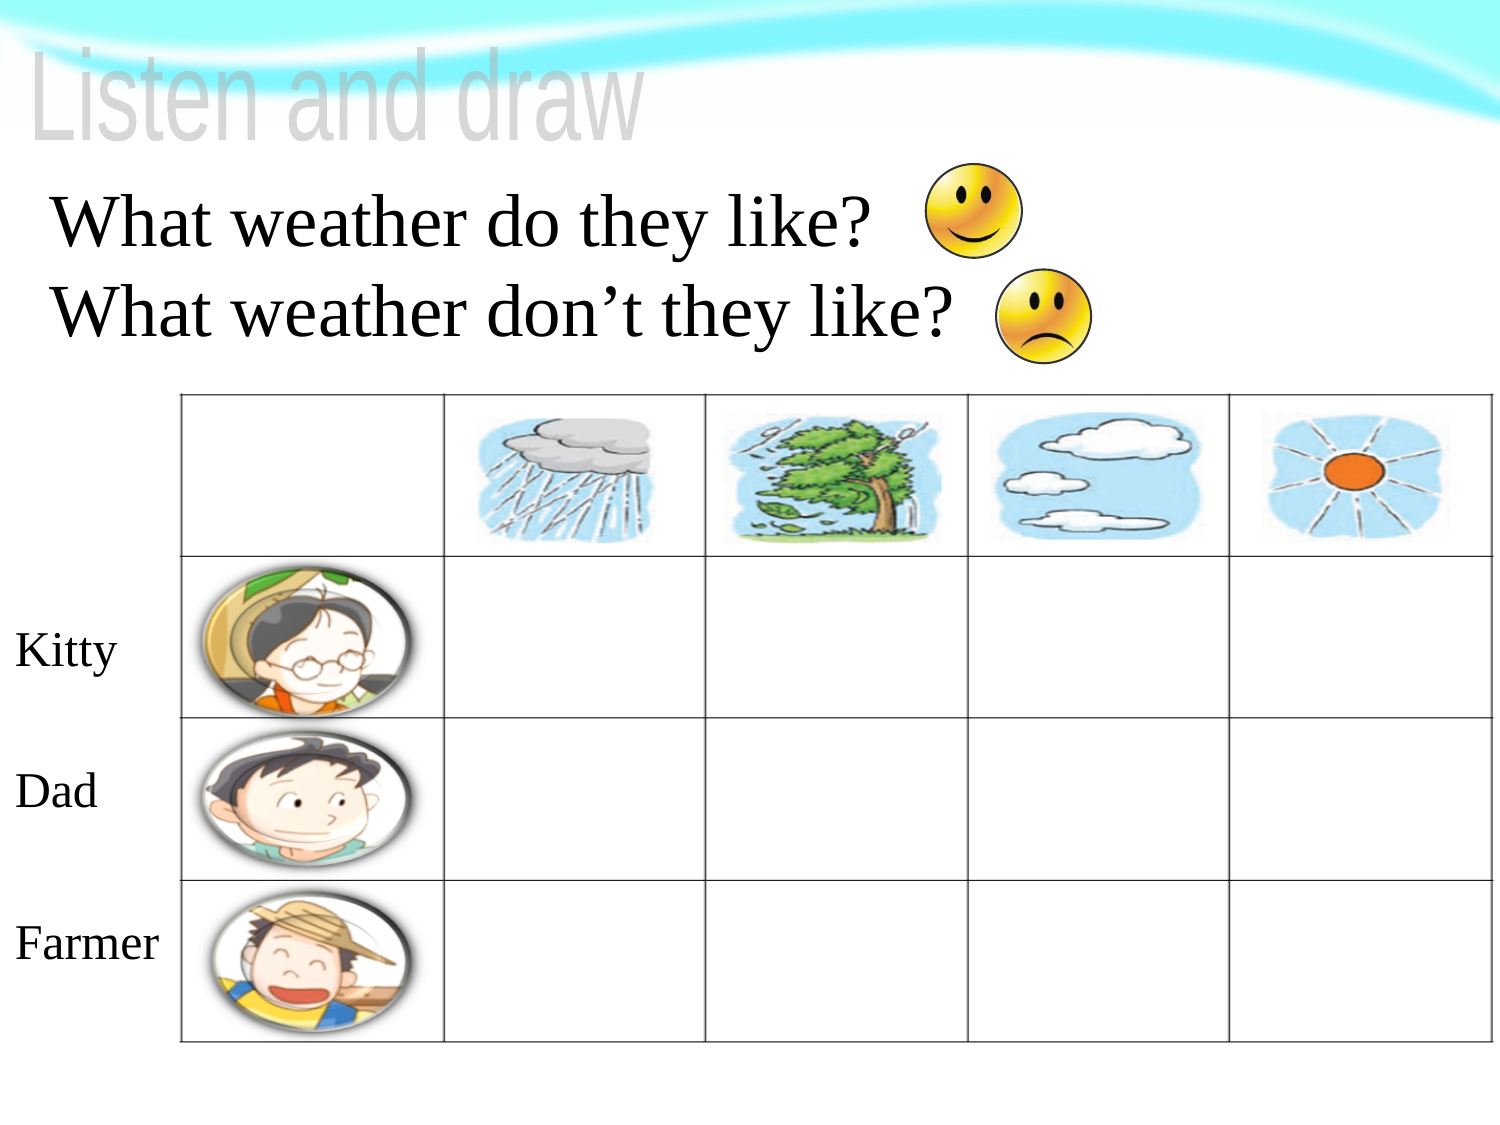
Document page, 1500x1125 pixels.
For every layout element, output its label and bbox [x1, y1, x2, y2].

picture [0, 0, 1500, 126]
text_box [0, 609, 200, 979]
picture [163, 386, 1500, 1048]
text_box [34, 163, 1430, 364]
